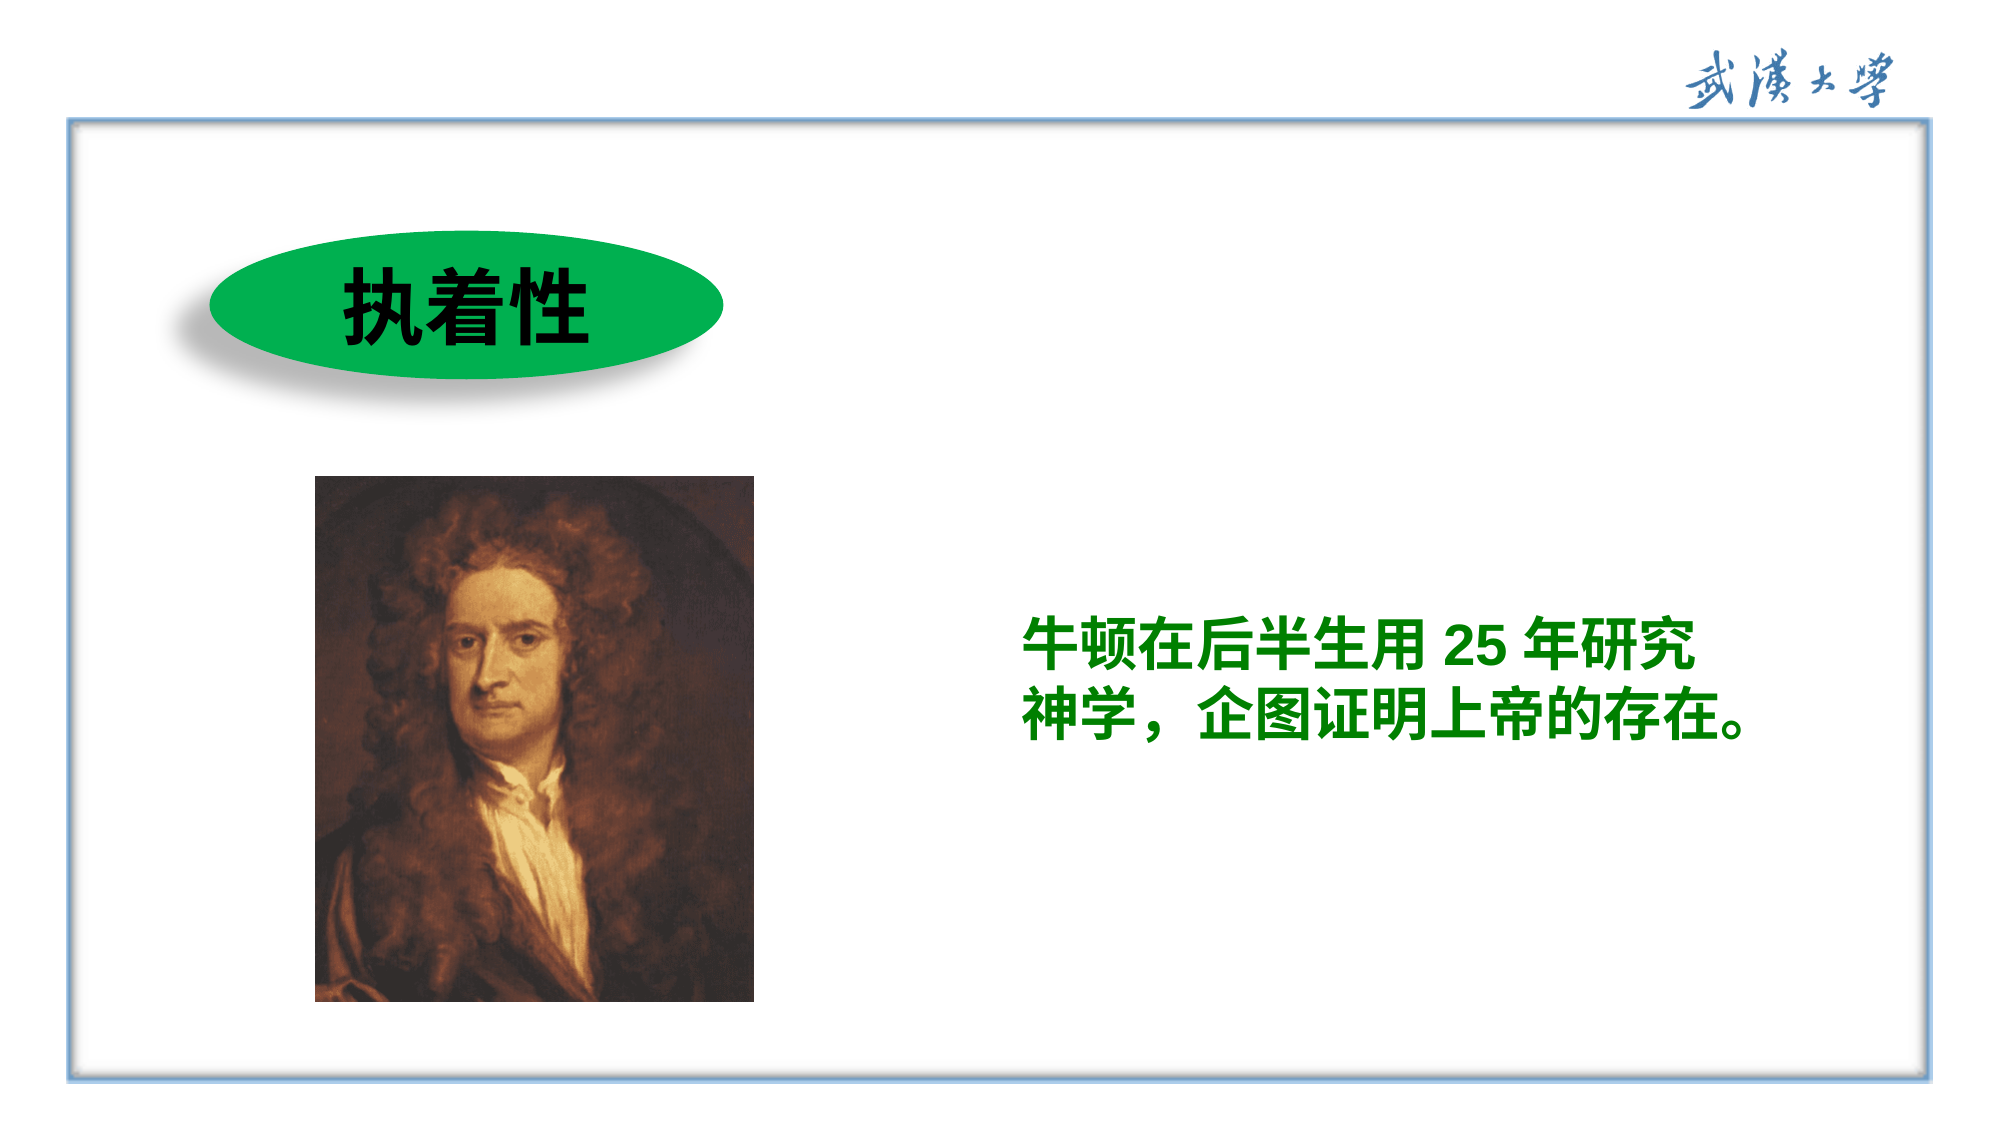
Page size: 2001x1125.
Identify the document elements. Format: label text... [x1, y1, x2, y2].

picture [66, 117, 1933, 1084]
text_box 执着性 [209, 230, 724, 380]
text_box 牛顿在后半生用25年研究神学，企图证明上帝的存在。 [1006, 599, 1759, 755]
